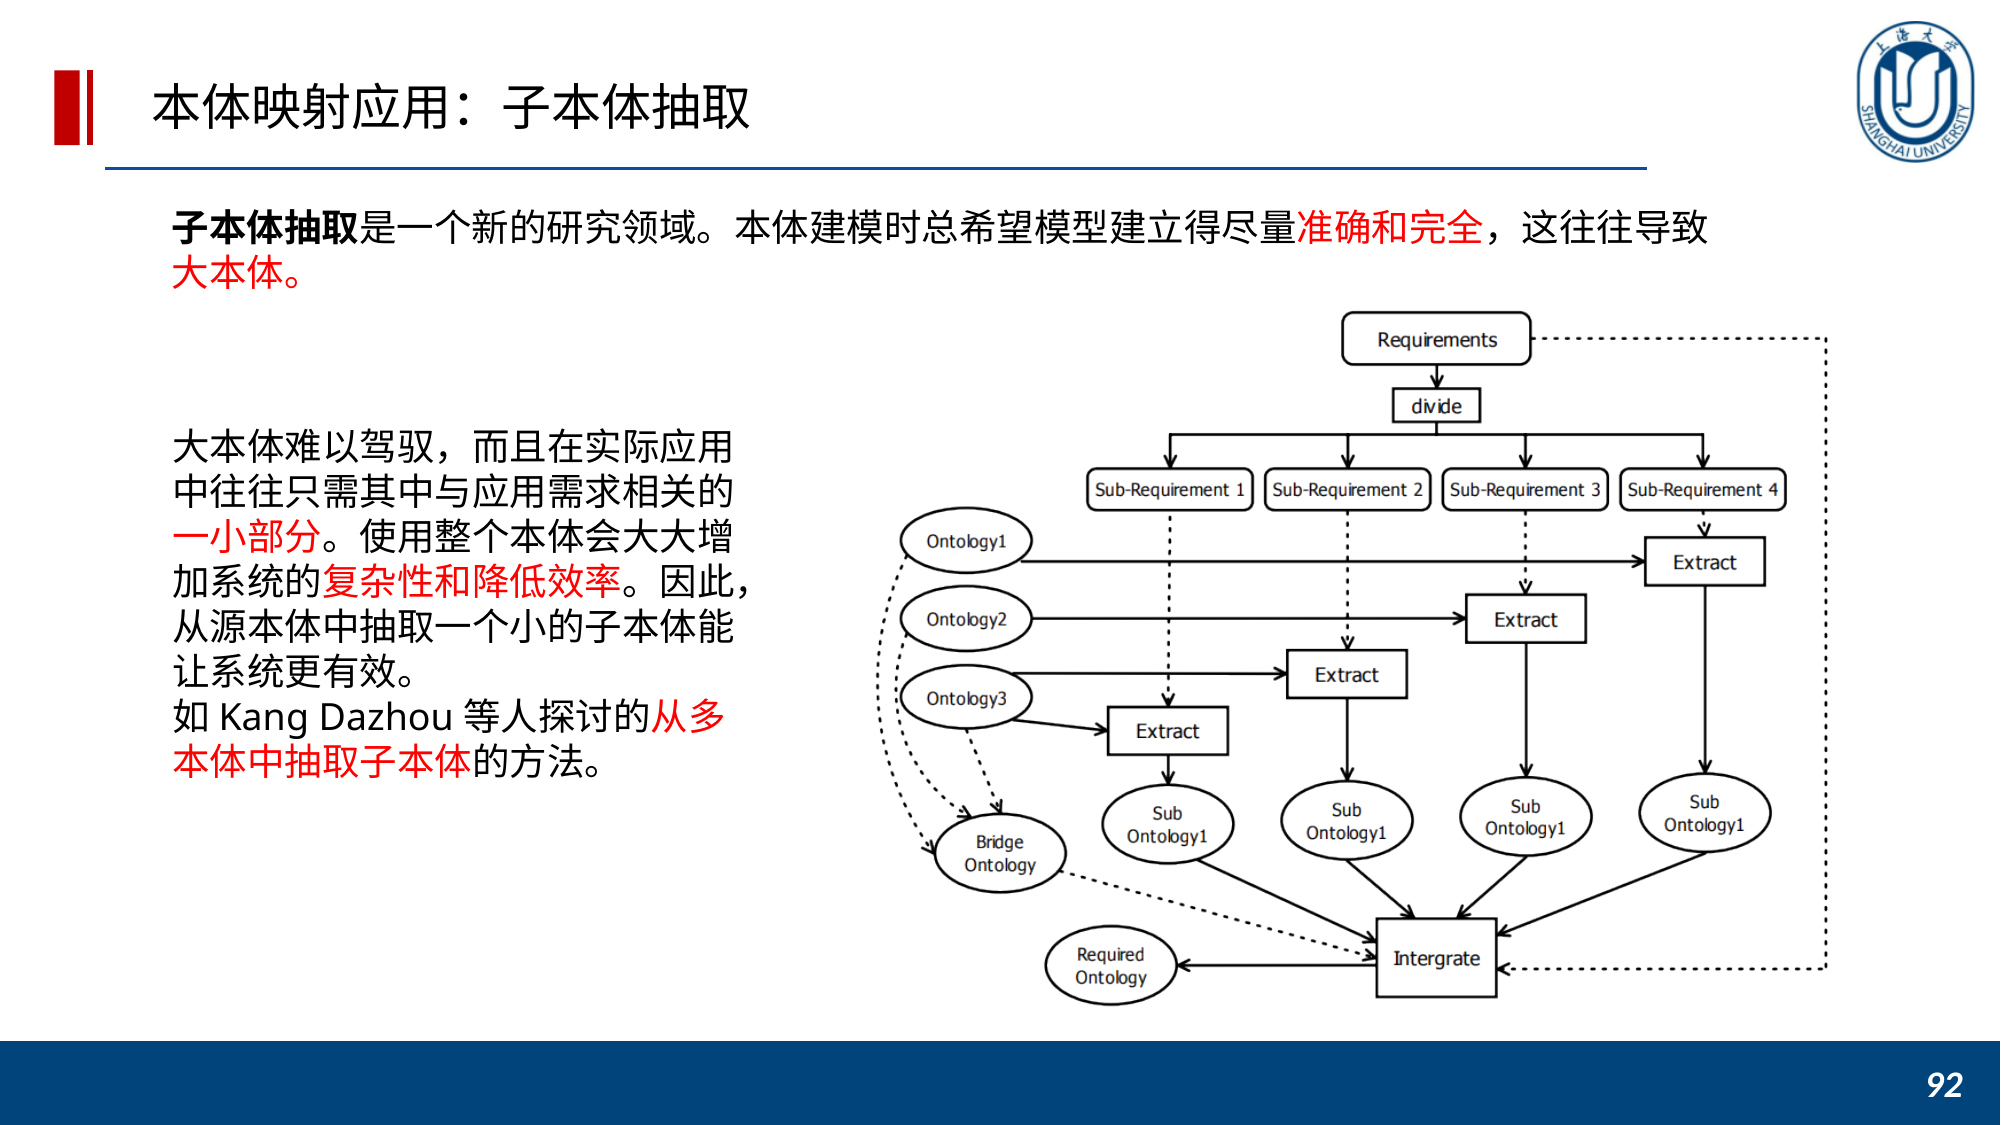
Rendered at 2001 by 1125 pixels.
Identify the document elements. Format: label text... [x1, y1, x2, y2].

slide_number 92 [1762, 1052, 1978, 1113]
text_box 大本体难以驾驭，而且在实际应用中往往只需其中与应用需求相关的一小部分。使用整个本体会大大增加系统的复杂性和降低效率。因此，从源本体中抽取一个小的子本体能让系统更有效。 如Kang Dazhou等人探讨的从多本体中抽取子本体的方法。 [157, 415, 774, 791]
text_box 本体映射应用：子本体抽取 [136, 68, 1534, 143]
picture [826, 278, 1864, 1024]
picture [1855, 21, 1978, 163]
text_box 子本体抽取是一个新的研究领域。本体建模时总希望模型建立得尽量准确和完全，这往往导致大本体。 [157, 196, 1741, 301]
